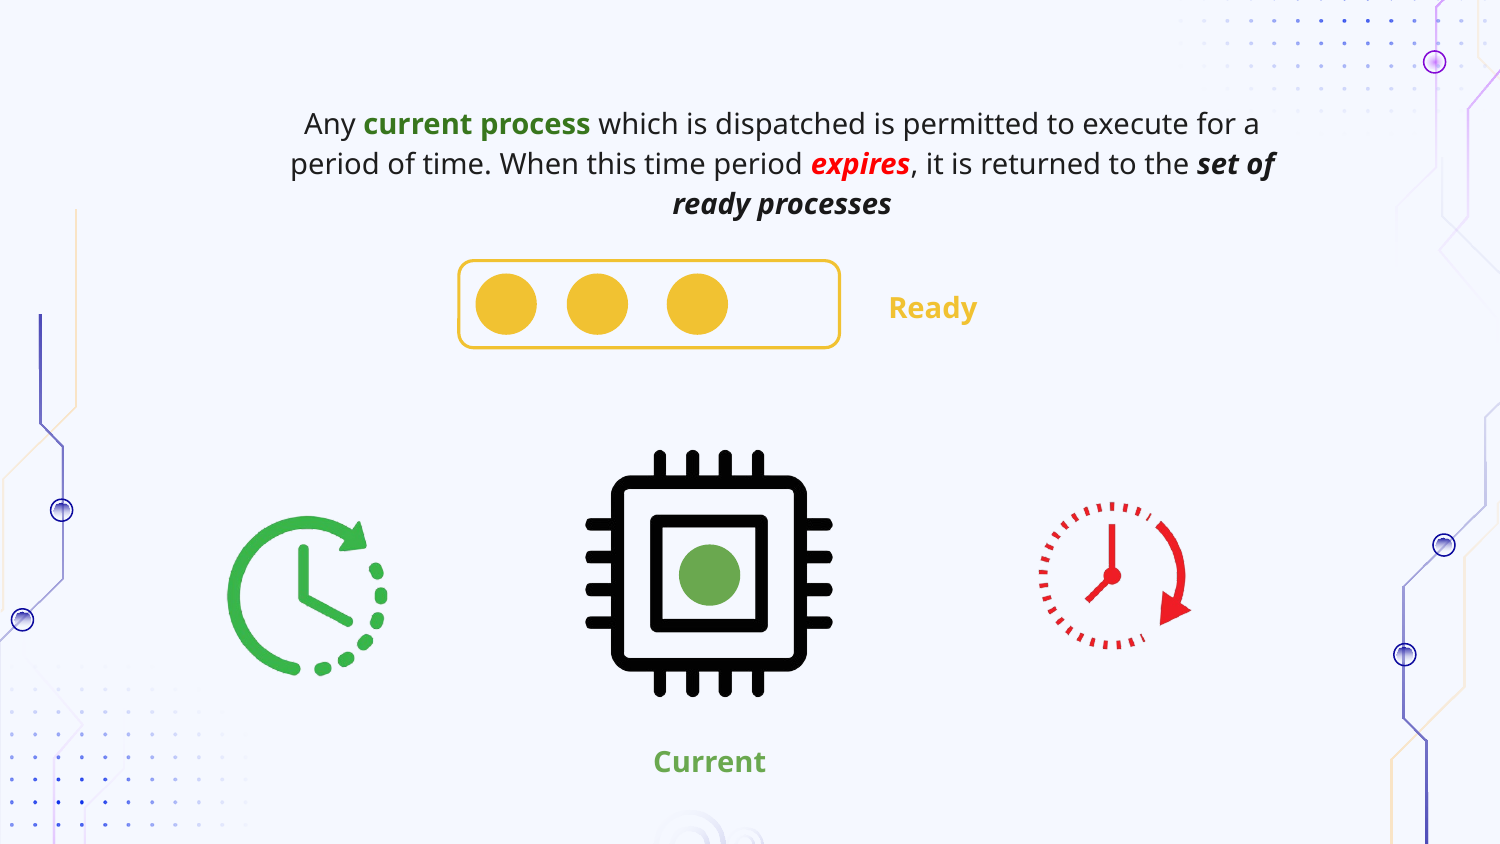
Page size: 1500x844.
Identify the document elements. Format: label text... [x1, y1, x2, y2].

text_box [666, 273, 729, 335]
text_box [566, 273, 629, 335]
subtitle Any current process which is dispatched is permitted to execute for a period of time. When this time period expires, it is returned to the set of ready processes [273, 84, 1291, 194]
picture [1161, 0, 1500, 136]
picture [557, 426, 862, 724]
text_box [475, 273, 537, 335]
subtitle Ready [873, 269, 1035, 340]
picture [974, 434, 1256, 716]
subtitle Current [629, 732, 791, 794]
picture [1, 426, 476, 844]
text_box [458, 260, 840, 348]
